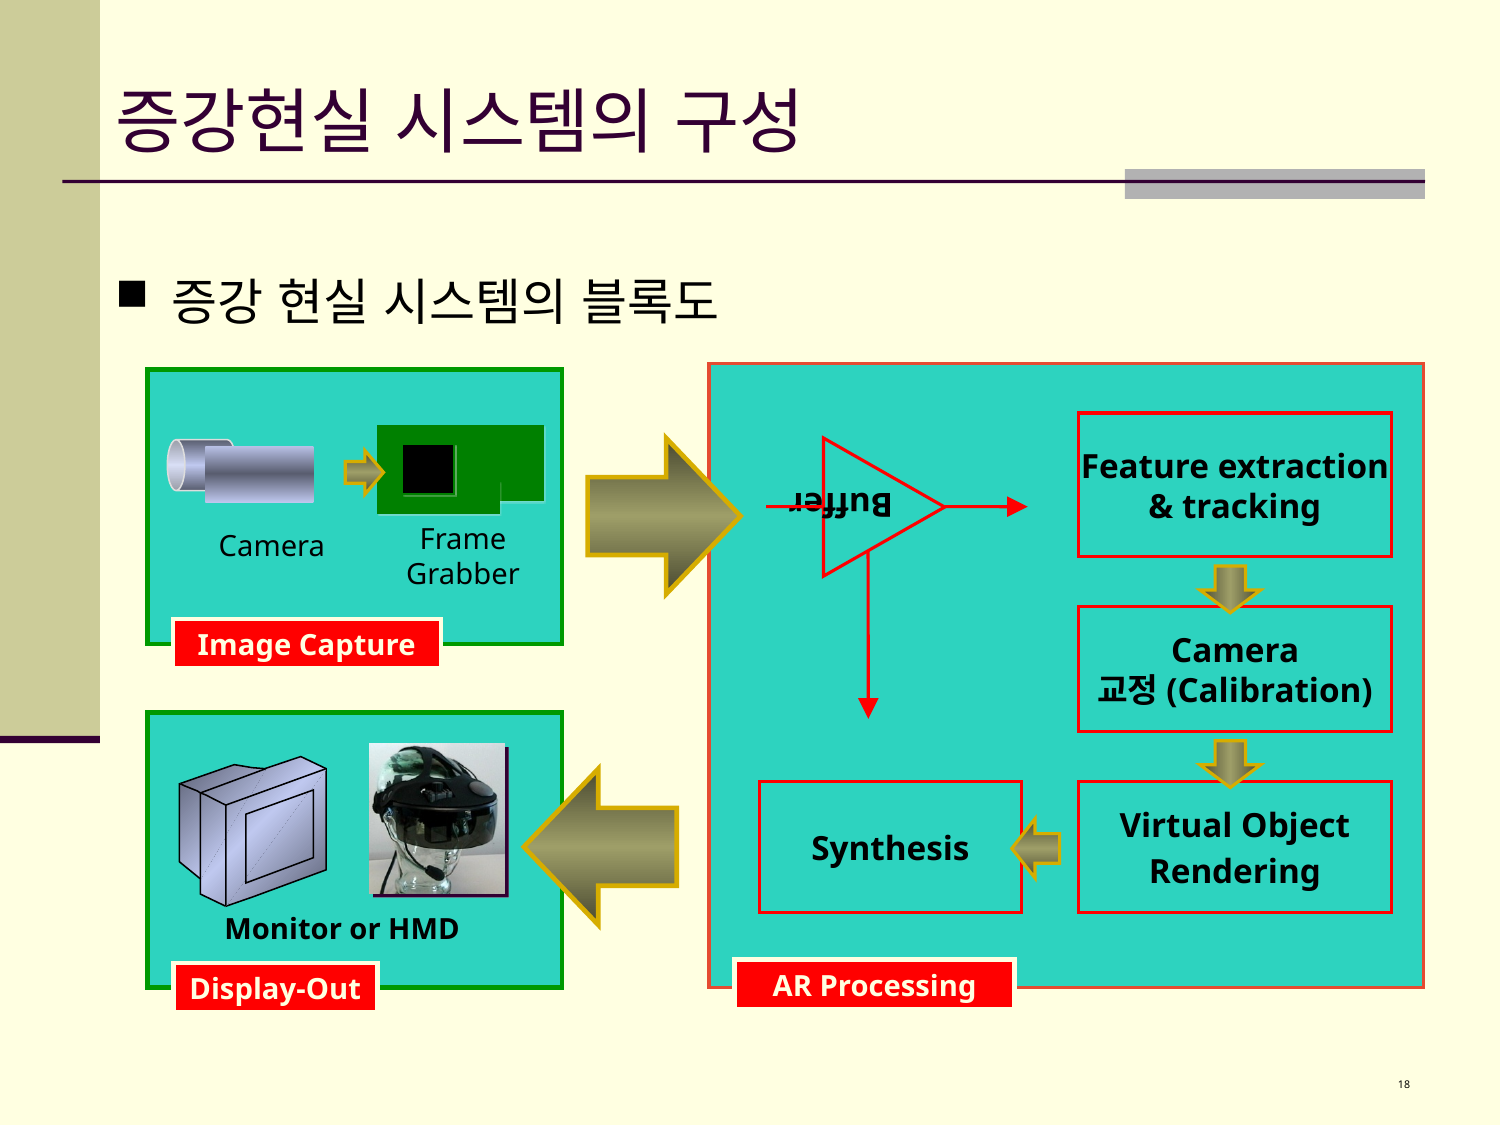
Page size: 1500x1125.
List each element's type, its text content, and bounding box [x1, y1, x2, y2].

title 증강현실 시스템의 구성 [100, 37, 1438, 200]
slide_number 18 [1112, 1070, 1425, 1100]
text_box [147, 362, 1424, 1019]
list 증강 현실 시스템의 블록도 [100, 262, 1438, 1000]
